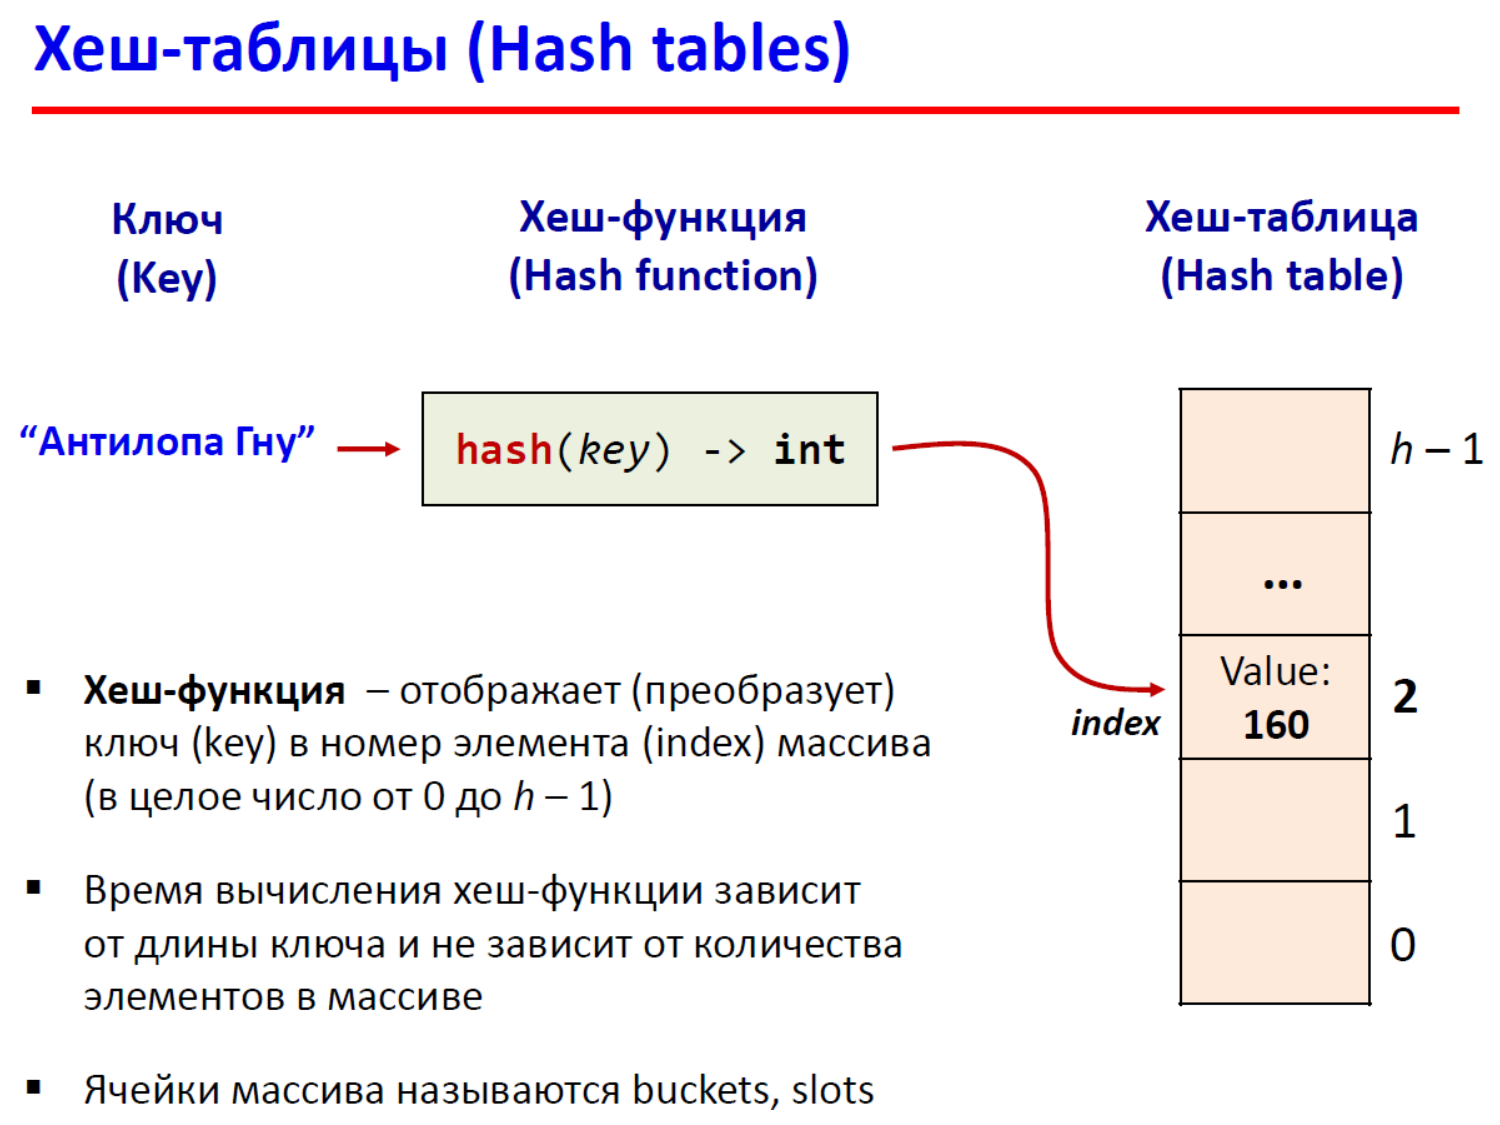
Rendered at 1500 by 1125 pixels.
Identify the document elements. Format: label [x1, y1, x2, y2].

text_box [17, 13, 1487, 1110]
